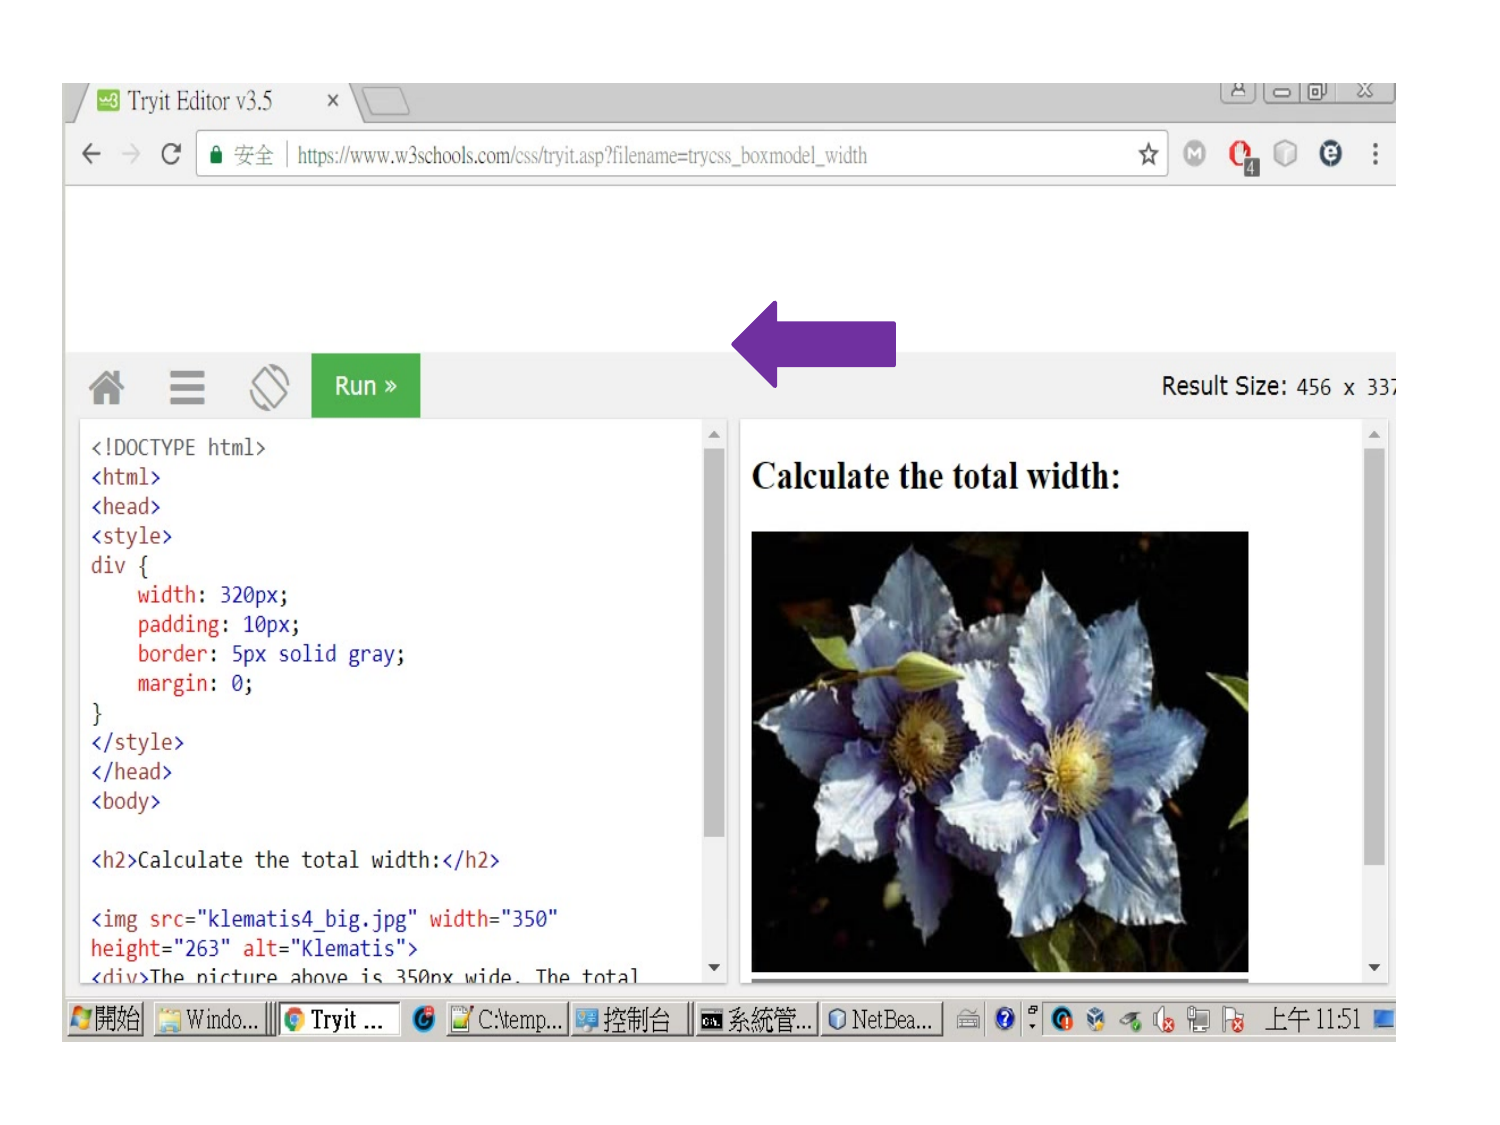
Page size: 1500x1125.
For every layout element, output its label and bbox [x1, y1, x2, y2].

picture [62, 83, 1396, 1042]
